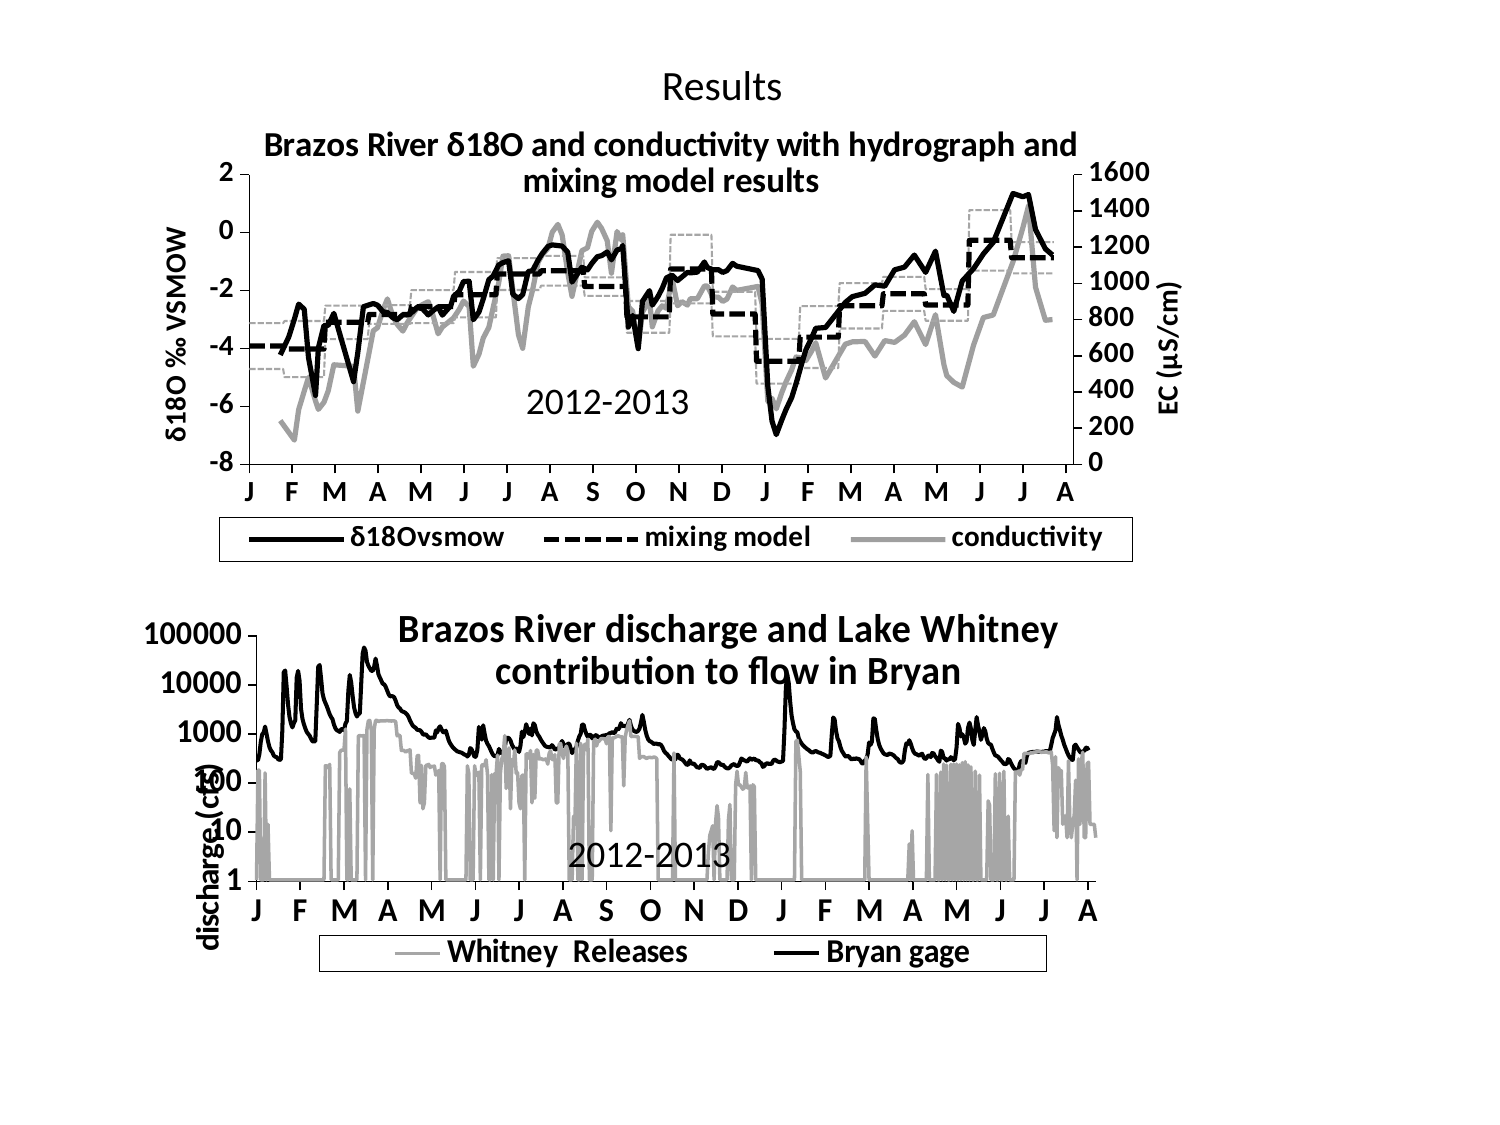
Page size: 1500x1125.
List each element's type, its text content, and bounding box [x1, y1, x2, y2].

text_box Results [468, 51, 977, 108]
chart [142, 109, 1199, 984]
